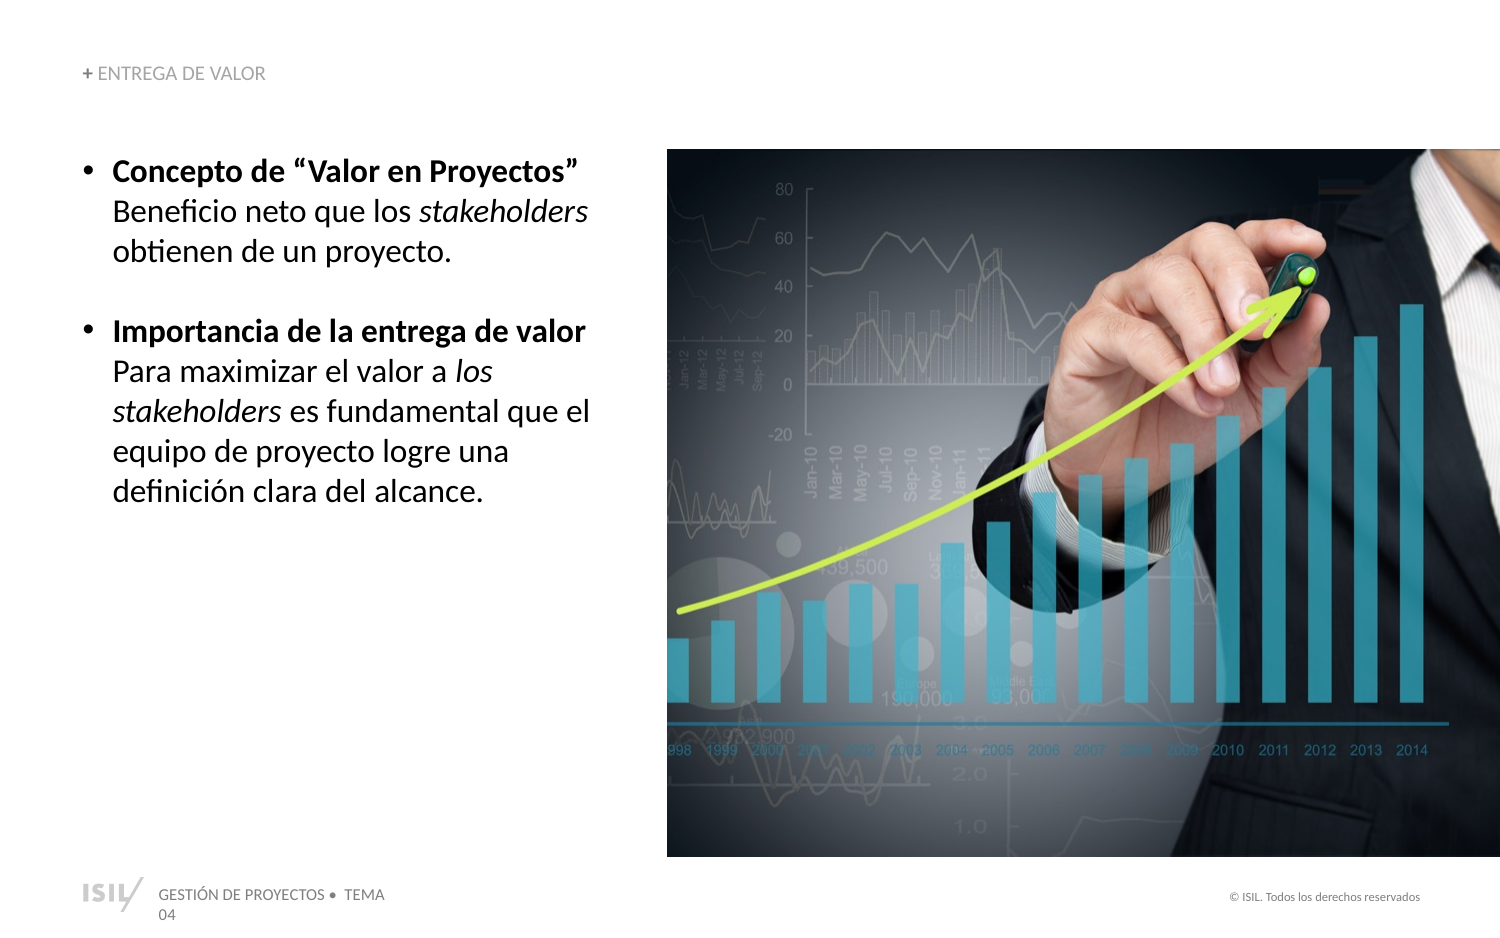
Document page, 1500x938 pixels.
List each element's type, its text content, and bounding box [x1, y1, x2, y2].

text_box + ENTREGA DE VALOR [82, 61, 482, 85]
picture [666, 149, 1500, 858]
text_box Concepto de “Valor en Proyectos” Beneficio neto que los stakeholders obtienen de un proyecto. Importancia de la entrega de valor Para maximizar el valor a los stakeholders es fundamental que el equipo de proyecto logre una definición clara del alcance. [82, 149, 623, 509]
